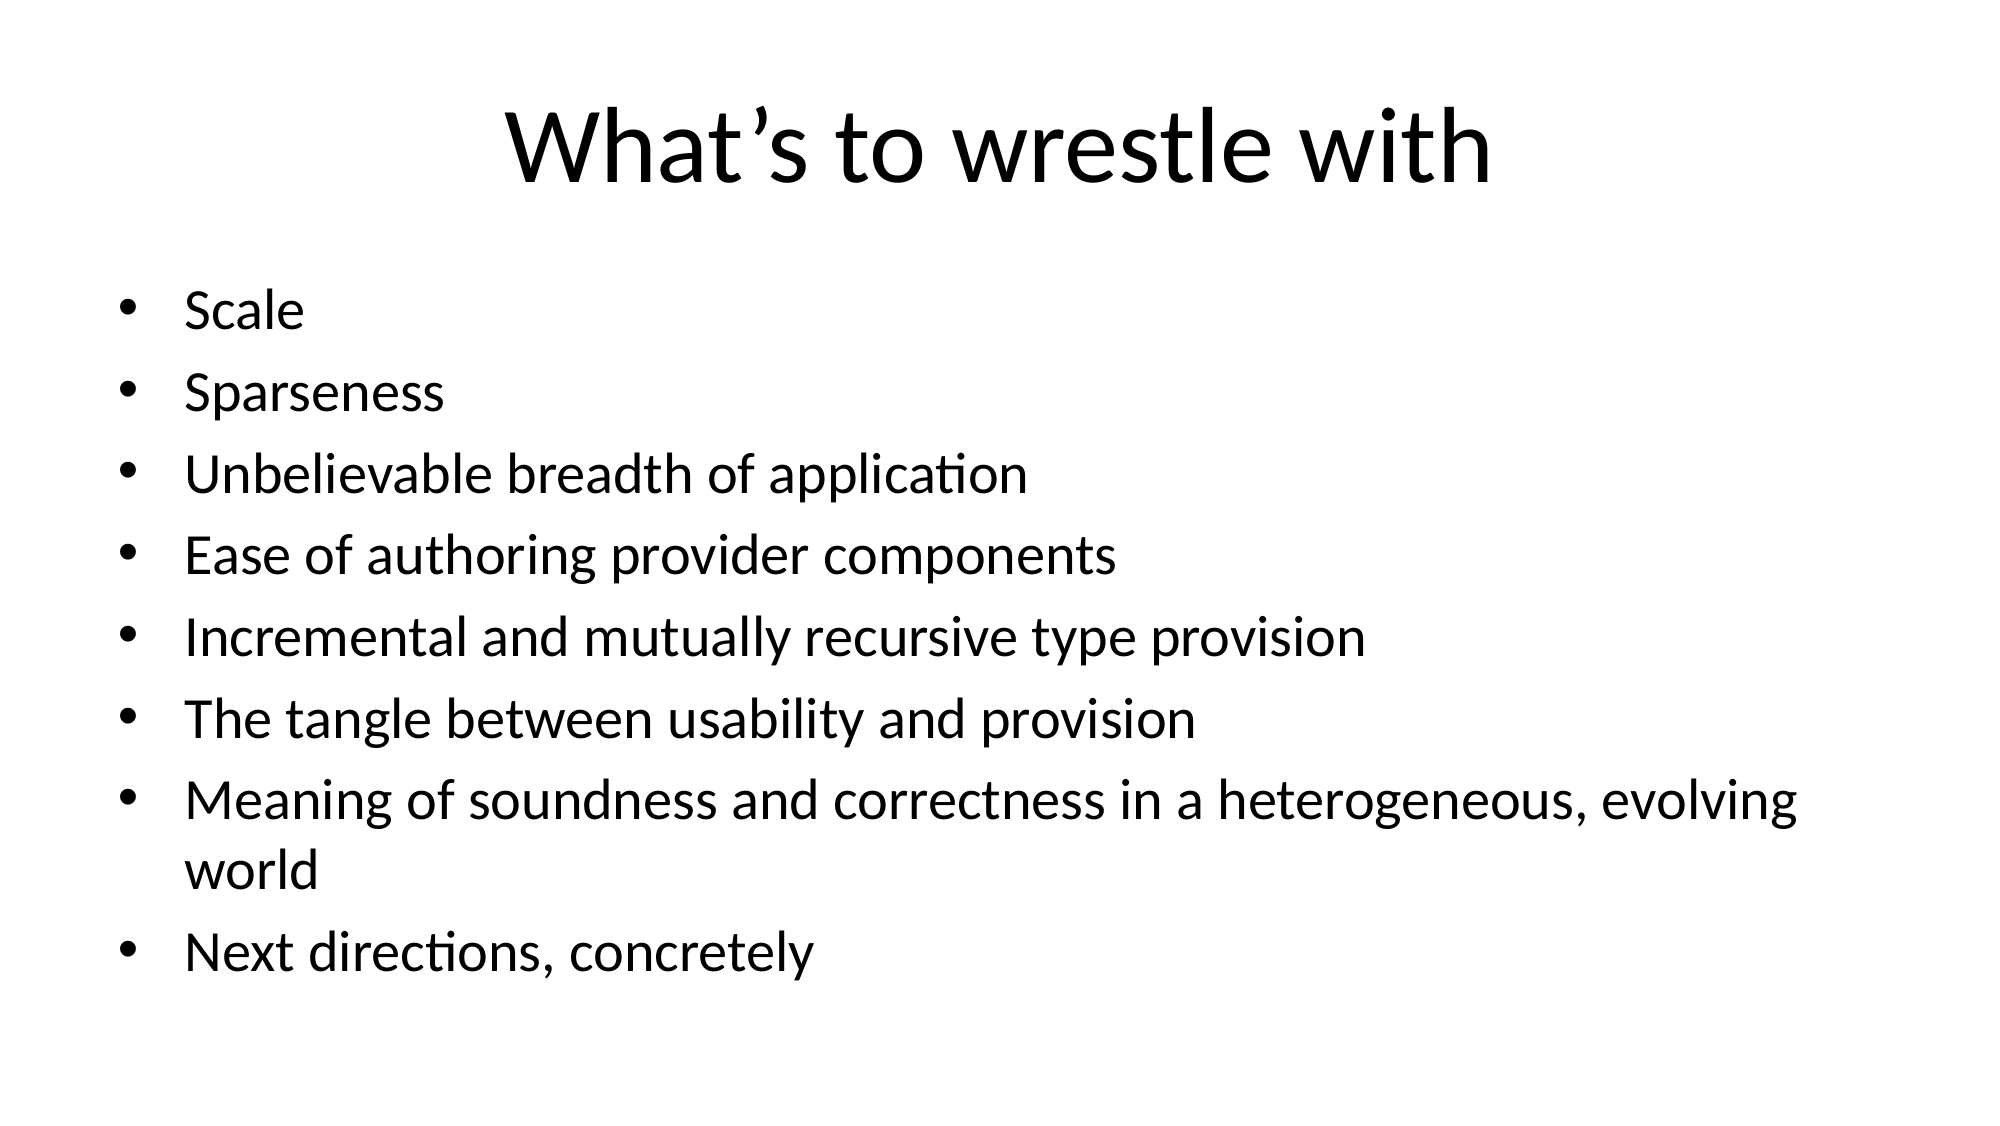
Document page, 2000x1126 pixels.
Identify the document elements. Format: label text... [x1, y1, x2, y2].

list Scale Sparseness Unbelievable breadth of application Ease of authoring provider components Incremental and mutually recursive type provision The tangle between usability and provision Meaning of soundness and correctness in a heterogeneous, evolving world Next directions, concretely [99, 262, 1910, 1034]
title What’s to wrestle with [99, 45, 1900, 233]
